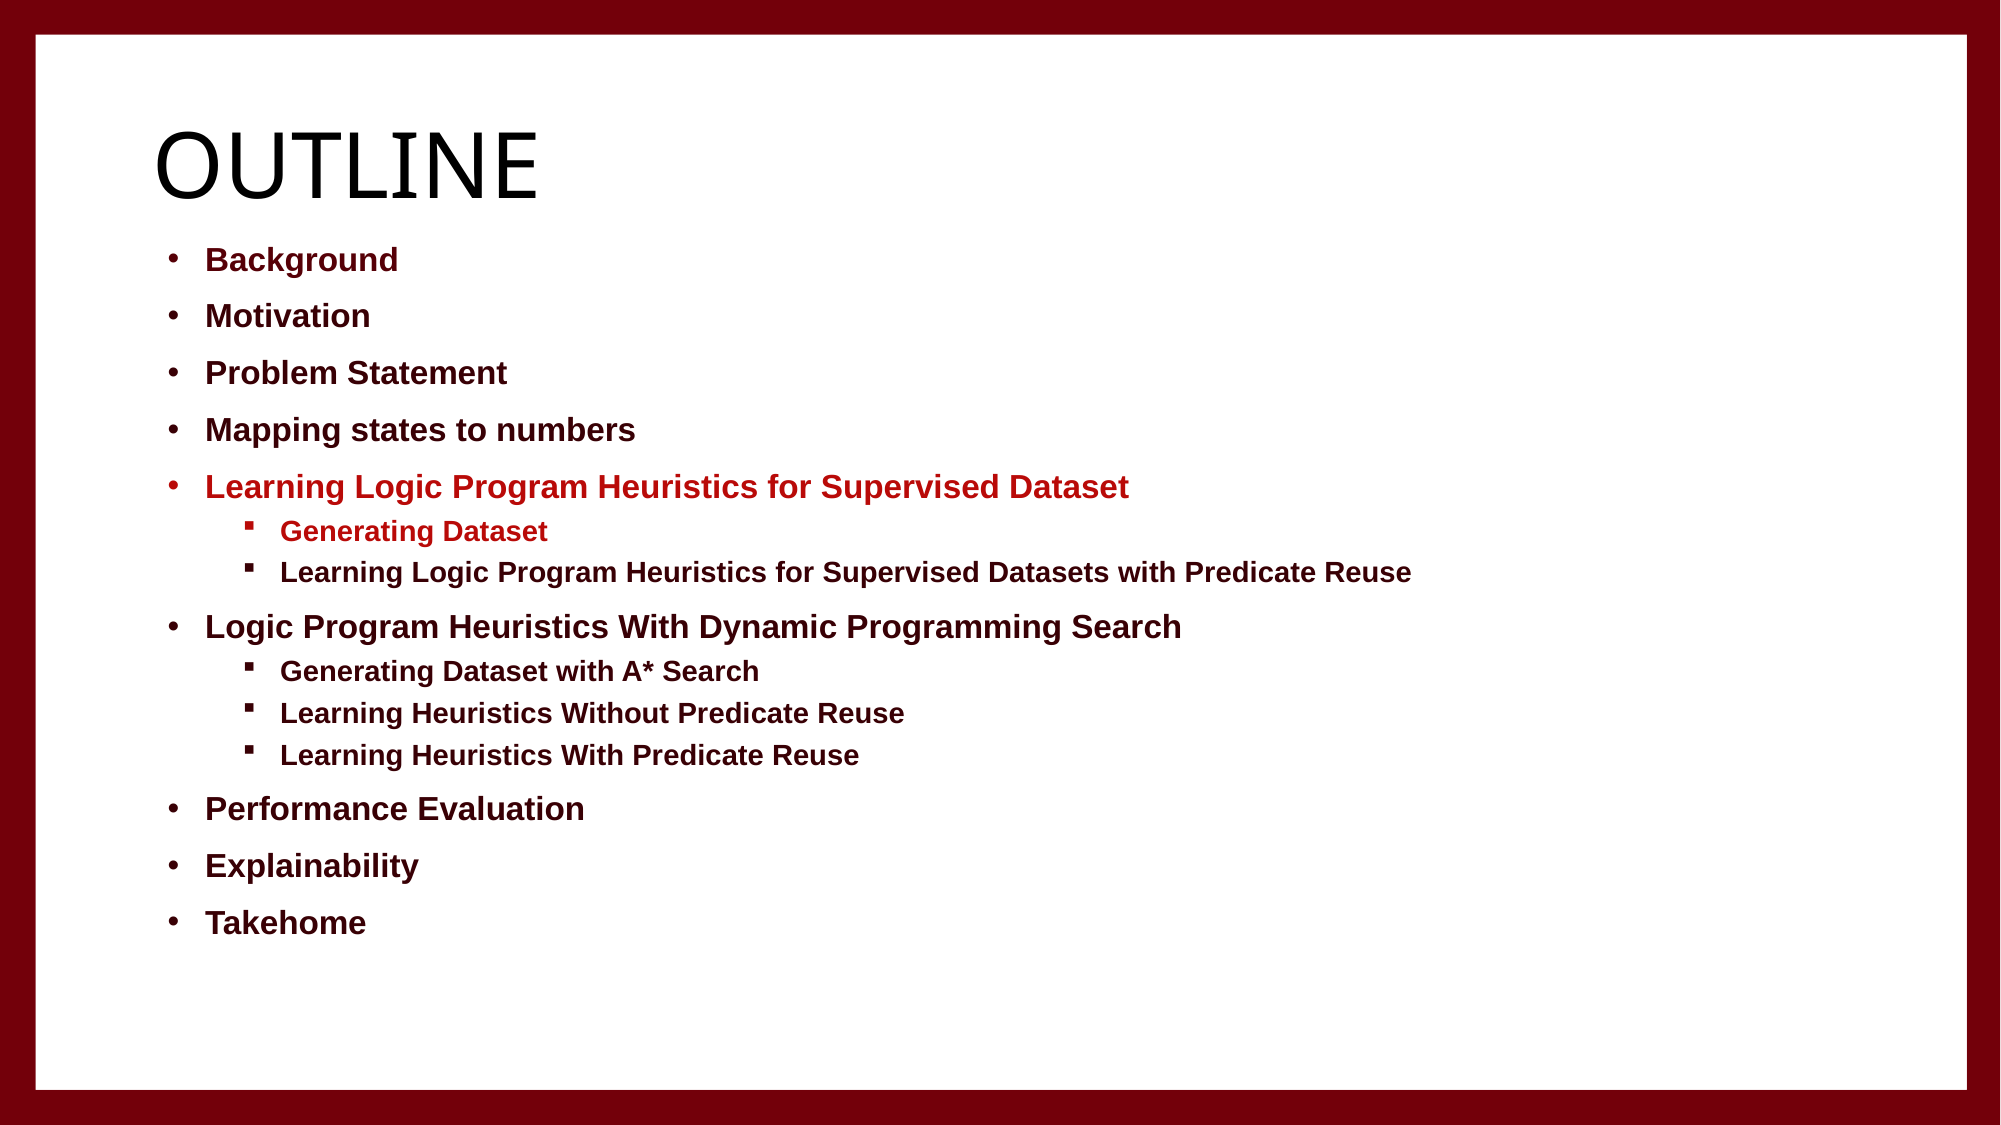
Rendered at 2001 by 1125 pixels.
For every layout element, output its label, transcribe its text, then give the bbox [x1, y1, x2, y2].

title OUTLINE [137, 59, 1863, 278]
list Background Motivation Problem Statement Mapping states to numbers Learning Logic Program Heuristics for Supervised Dataset Generating Dataset Learning Logic Program Heuristics for Supervised Datasets with Predicate Reuse Logic Program Heuristics With Dynamic Programming Search Generating Dataset with A* Search Learning Heuristics Without Predicate Reuse Learning Heuristics With Predicate Reuse Performance Evaluation Explainability Takehome [152, 235, 1878, 890]
picture [0, 0, 2001, 1125]
